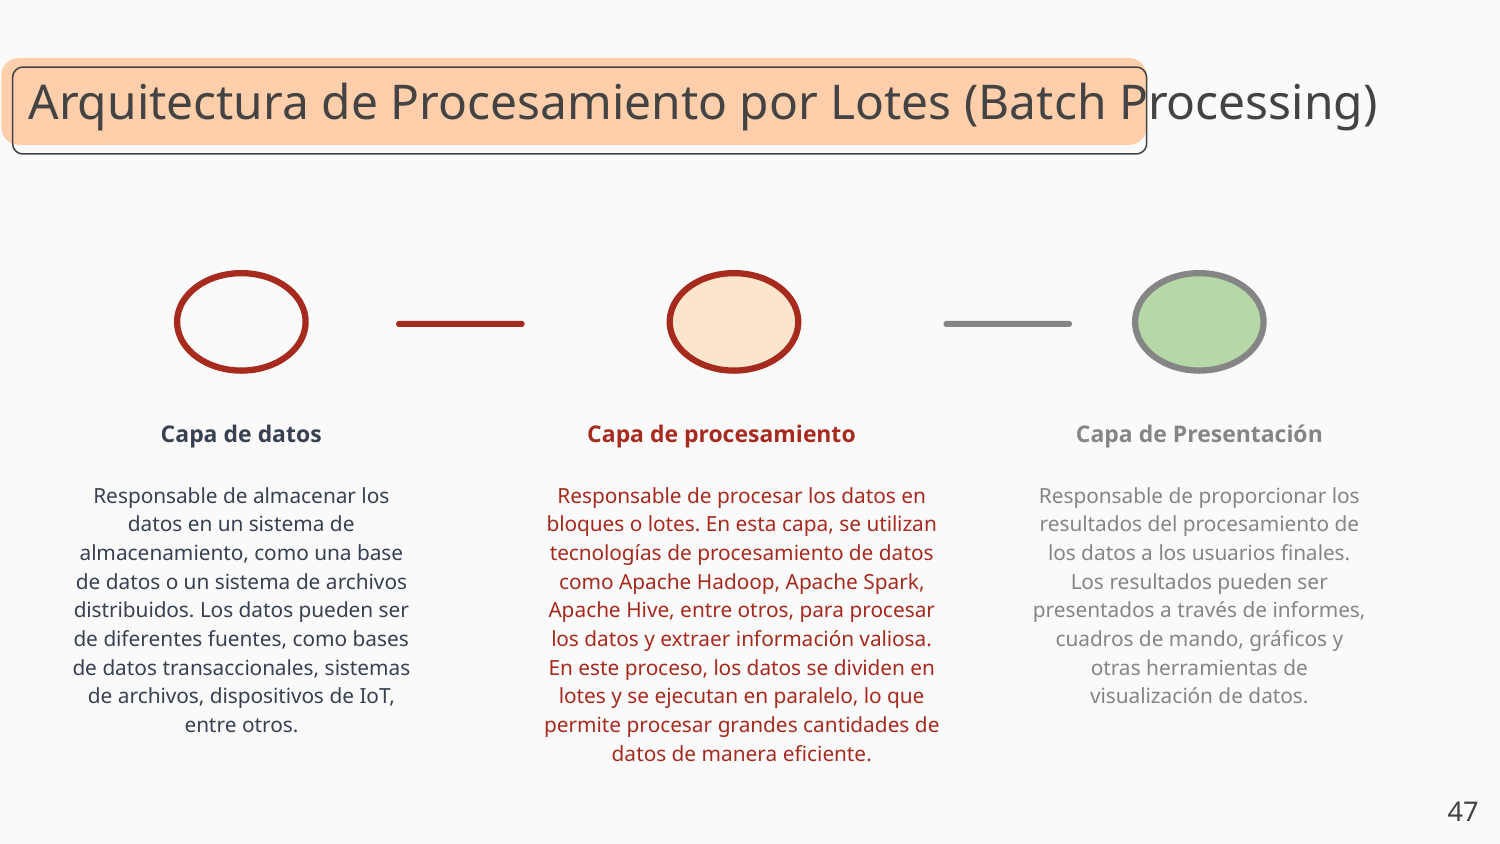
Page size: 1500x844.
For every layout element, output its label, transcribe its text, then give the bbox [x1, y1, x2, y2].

text_box [435, 320, 522, 327]
slide_number ‹#› [1403, 779, 1494, 844]
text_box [1014, 272, 1385, 585]
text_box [51, 272, 432, 585]
title Arquitectura de Procesamiento por Lotes (Batch Processing) [13, 48, 1412, 180]
text_box [962, 320, 1009, 327]
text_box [527, 272, 957, 585]
